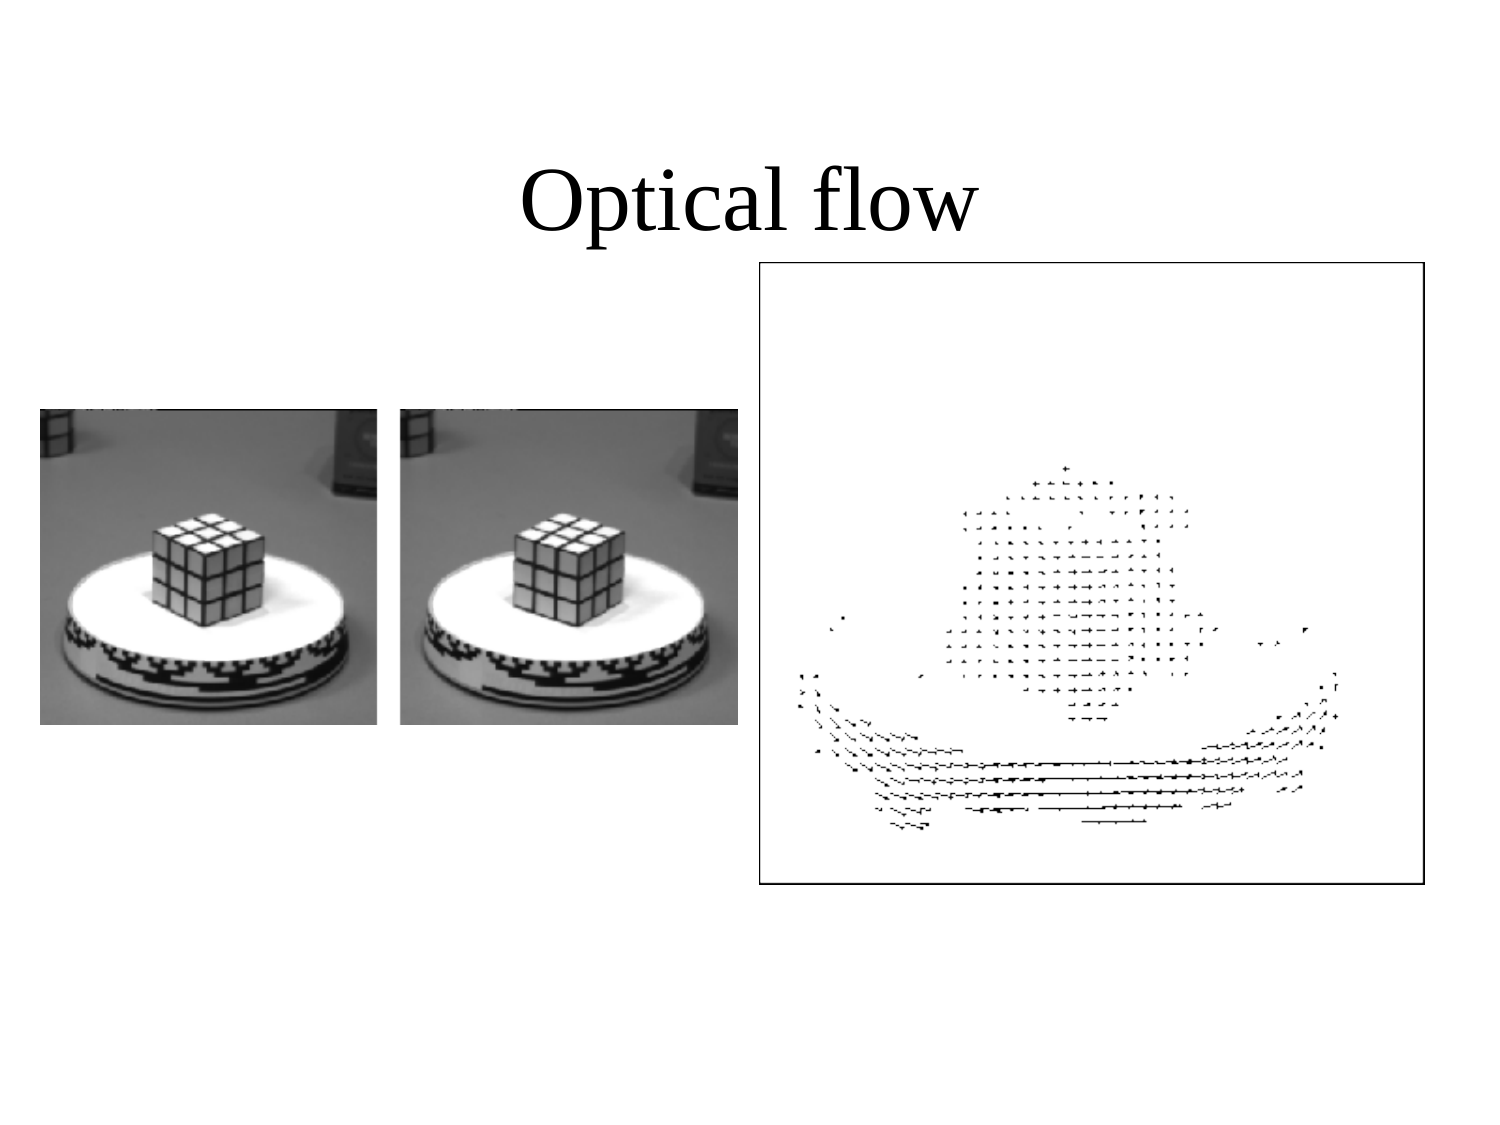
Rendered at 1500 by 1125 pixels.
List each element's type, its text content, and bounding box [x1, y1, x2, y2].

picture [39, 409, 738, 726]
picture [759, 262, 1426, 886]
title Optical flow [112, 99, 1388, 288]
